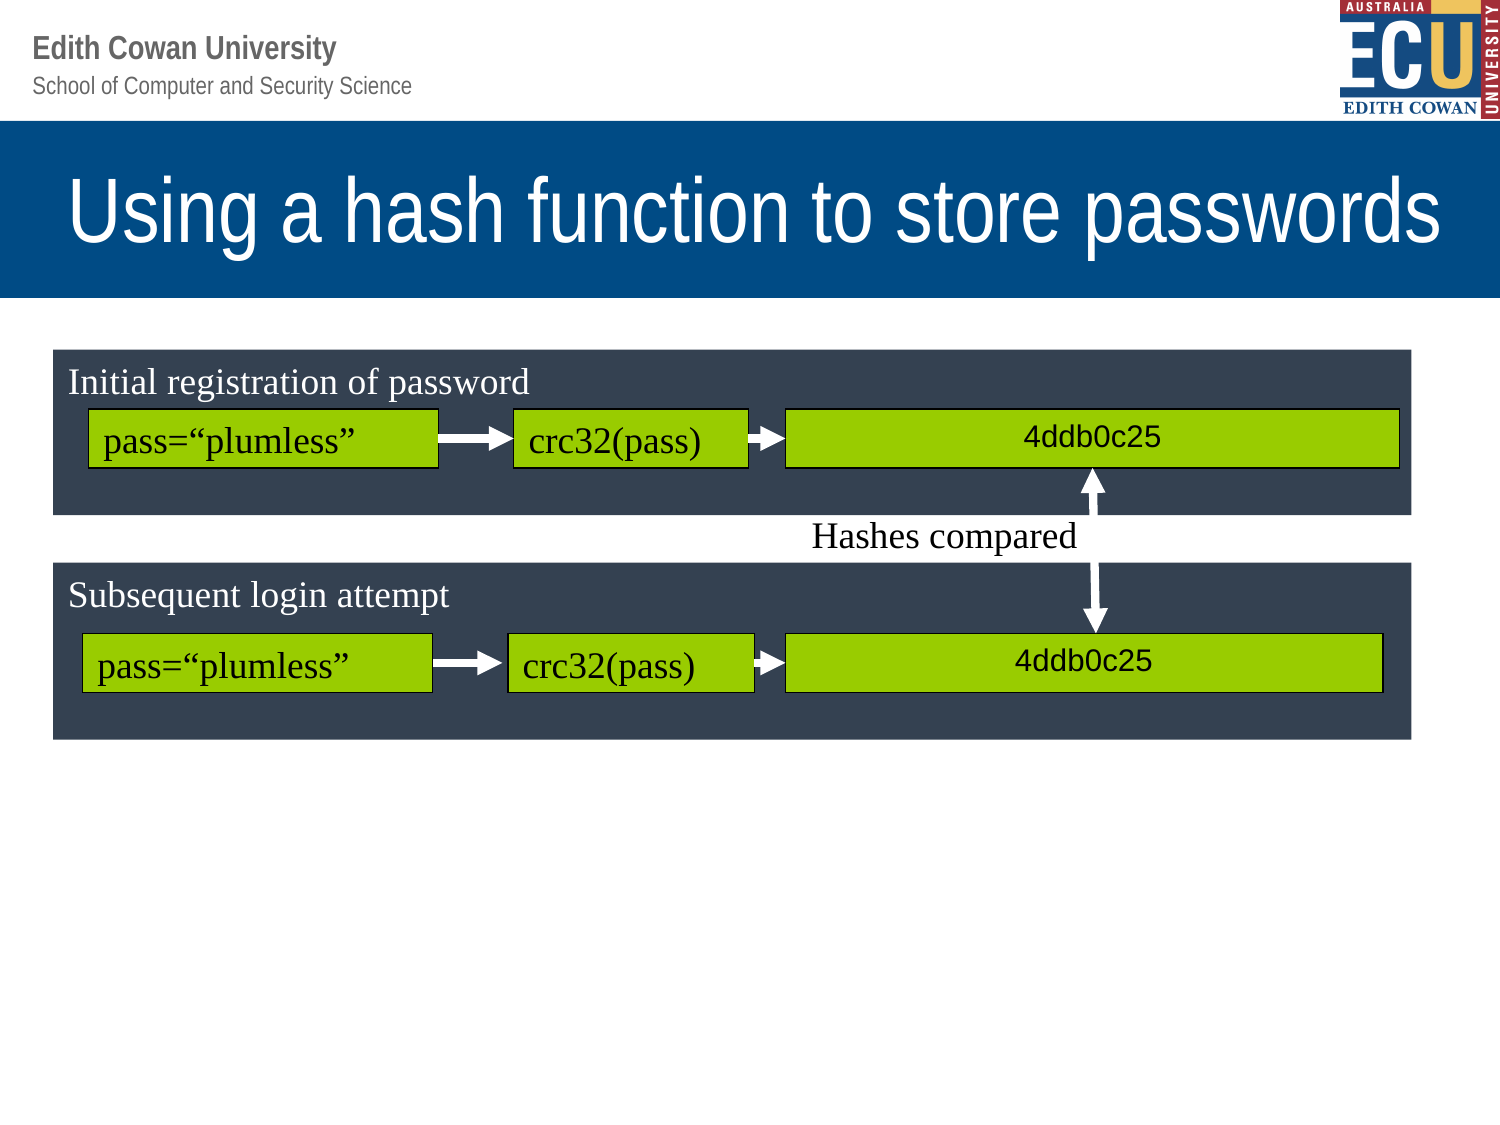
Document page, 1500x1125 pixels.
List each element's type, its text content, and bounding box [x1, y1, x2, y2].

picture [1340, 0, 1500, 119]
text_box Hashes compared [785, 503, 1087, 563]
text_box Initial registration of password [53, 349, 1412, 516]
text_box pass=“plumless” [82, 633, 433, 693]
text_box crc32(pass) [513, 408, 749, 468]
text_box 4ddb0c25 [785, 408, 1400, 468]
text_box Subsequent login attempt [53, 562, 1412, 740]
text_box crc32(pass) [507, 633, 755, 693]
title Using a hash function to store passwords [40, 123, 1460, 289]
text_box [1092, 467, 1097, 634]
text_box pass=“plumless” [88, 408, 439, 468]
text_box 4ddb0c25 [785, 633, 1383, 693]
